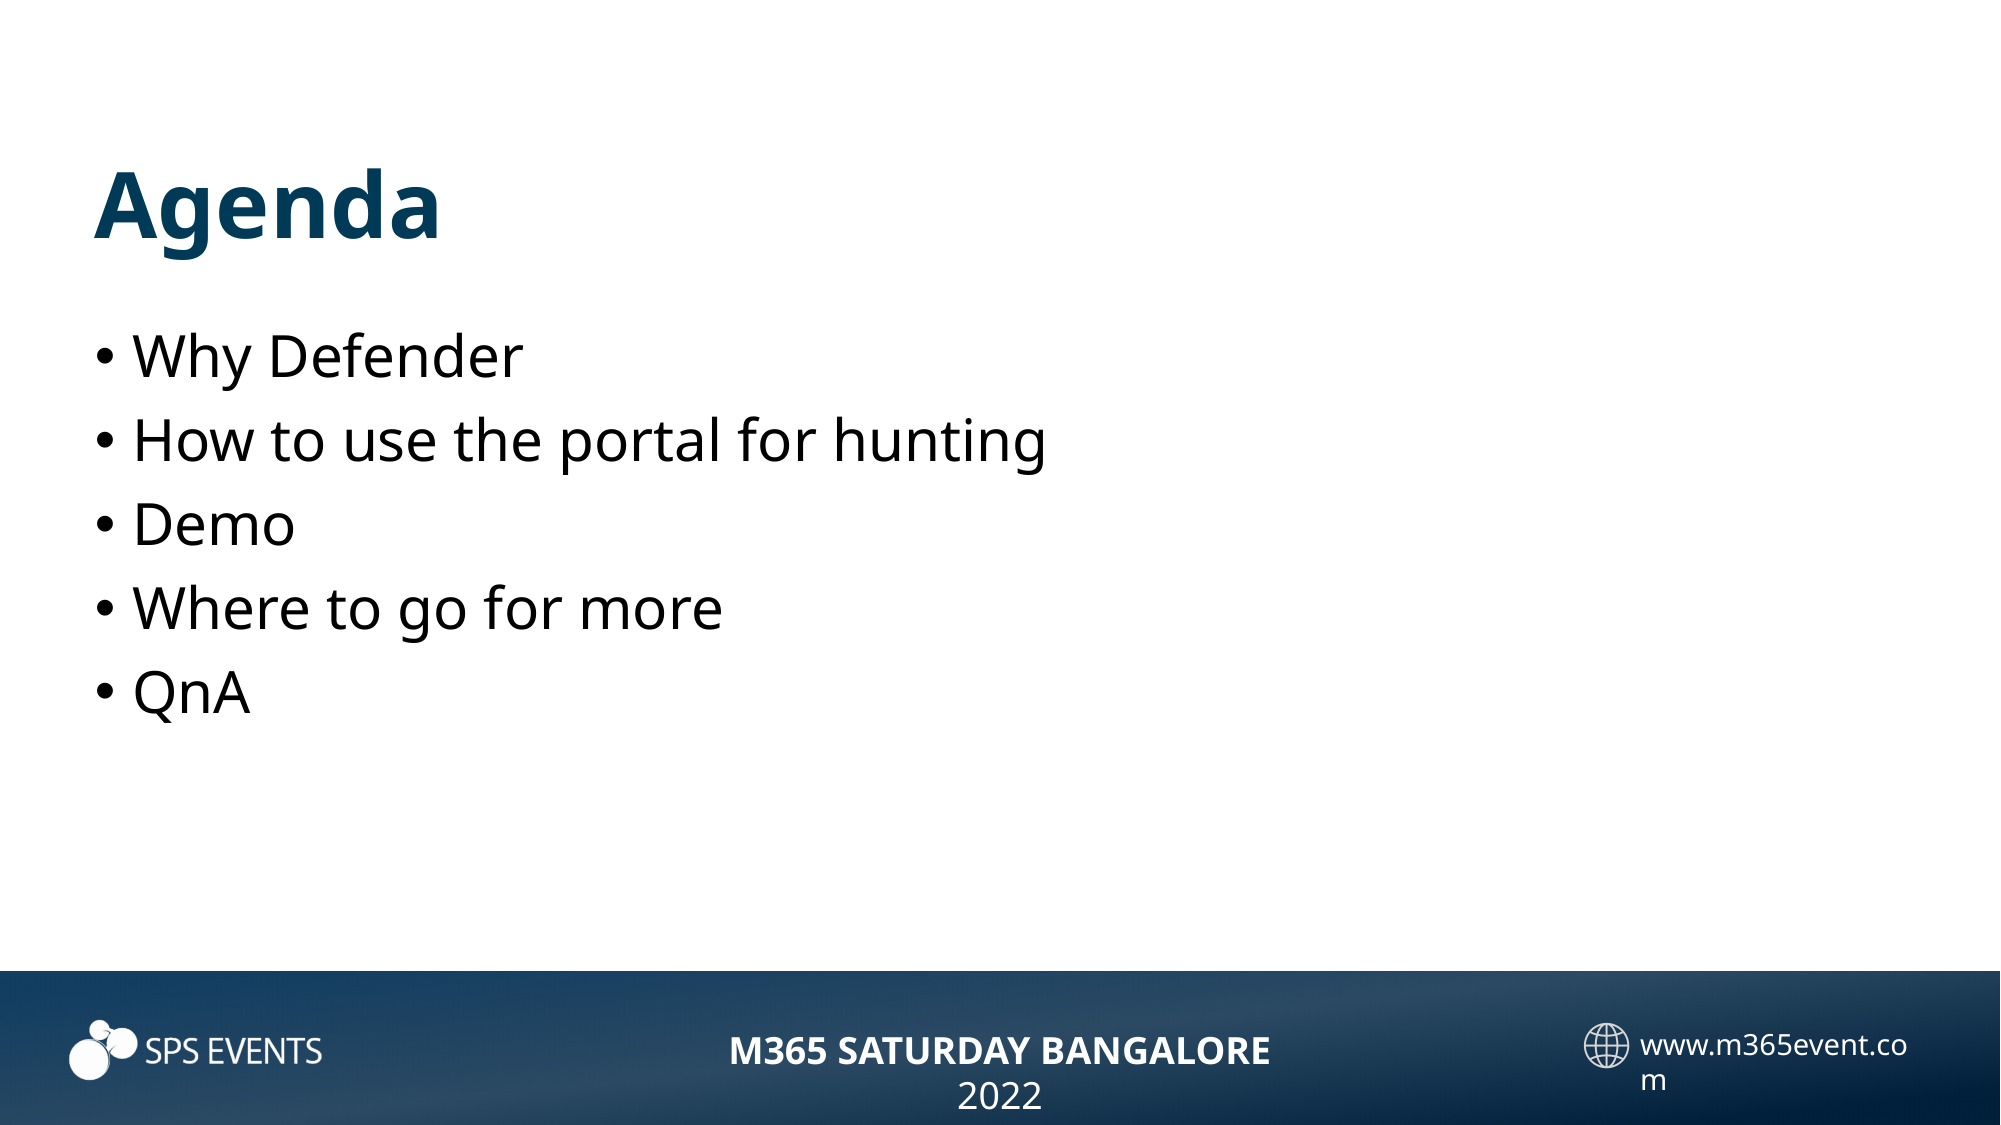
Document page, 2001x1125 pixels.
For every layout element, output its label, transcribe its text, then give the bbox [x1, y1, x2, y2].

title Agenda [79, 100, 1921, 319]
picture [0, 971, 2000, 1125]
list Why Defender How to use the portal for hunting Demo Where to go for more QnA [79, 320, 1921, 915]
